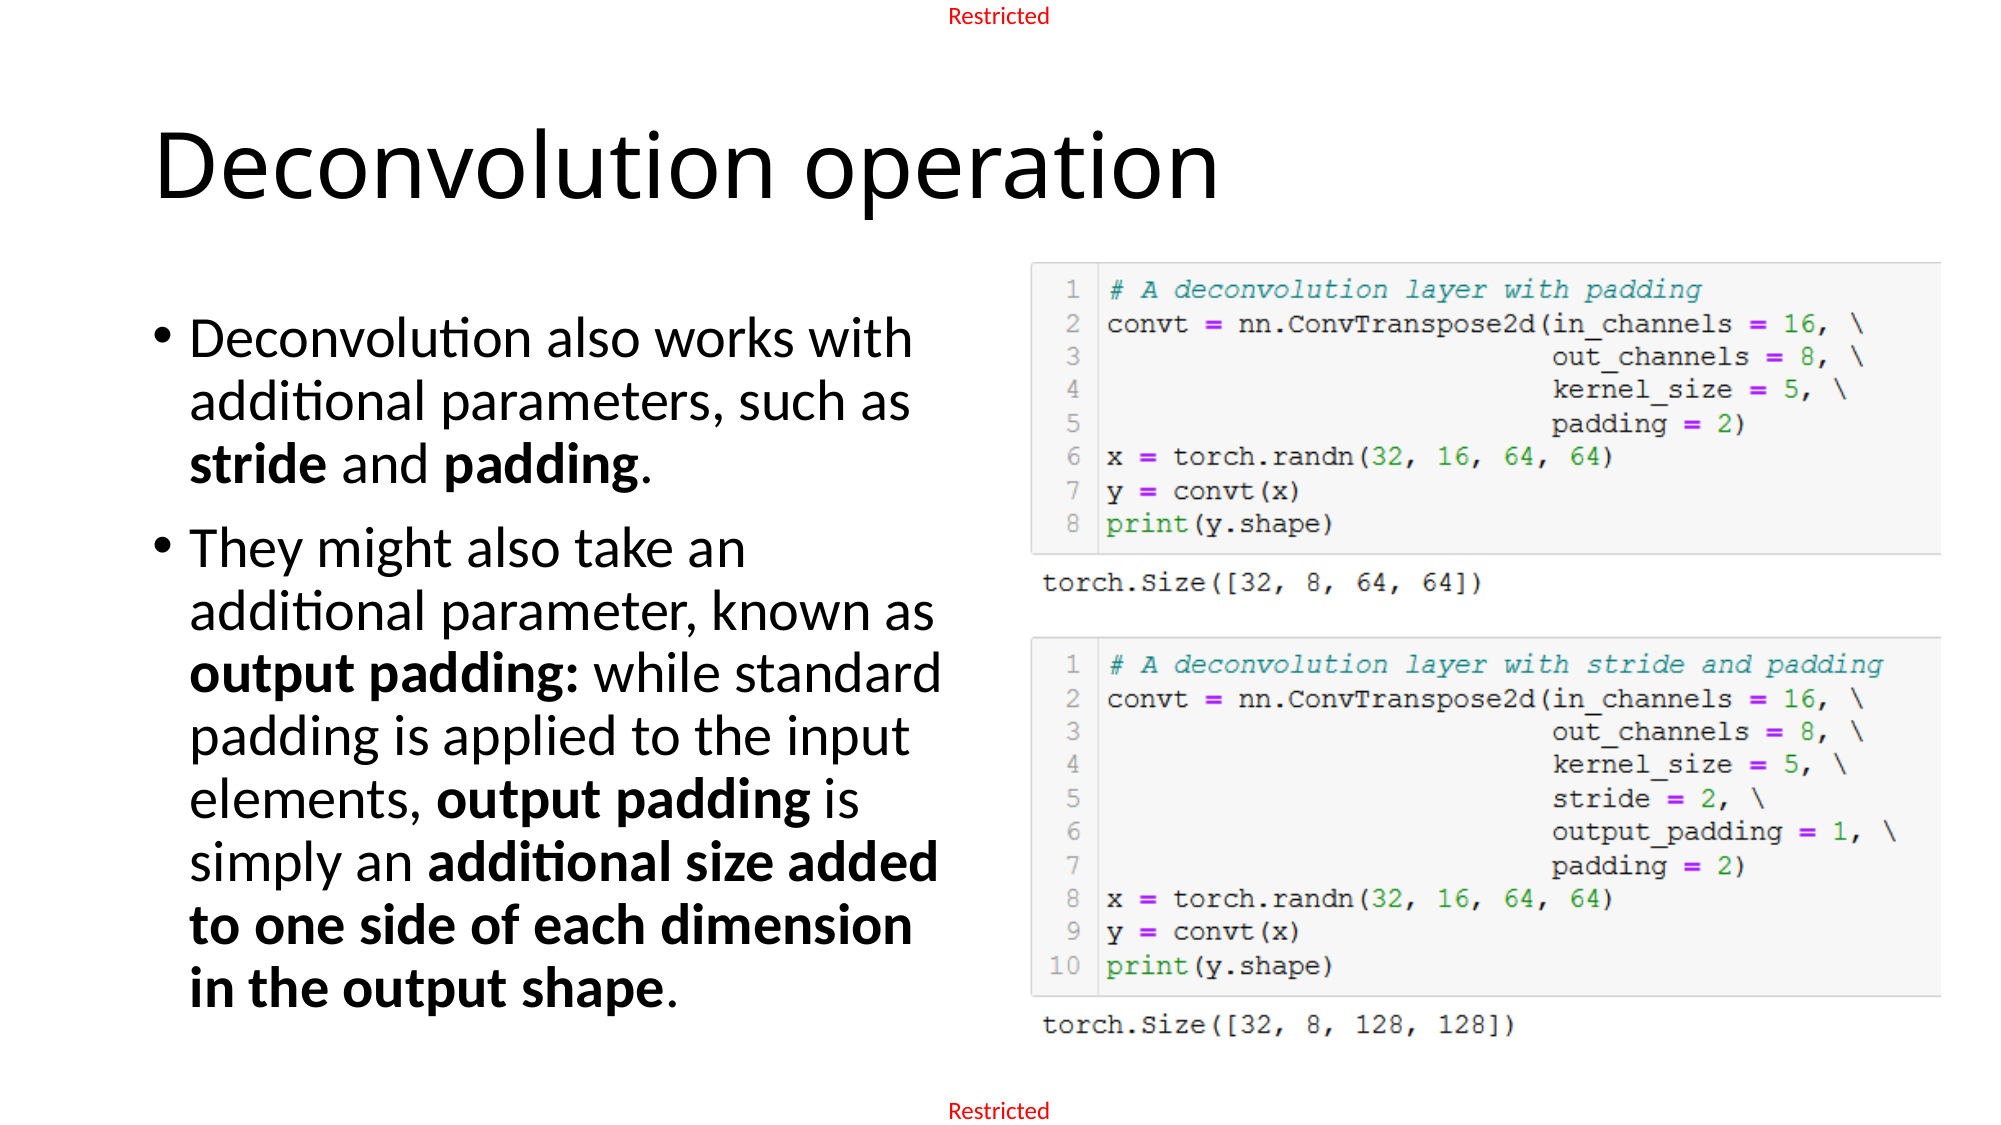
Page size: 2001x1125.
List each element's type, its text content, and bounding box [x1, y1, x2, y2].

list Deconvolution also works with additional parameters, such as stride and padding. They might also take an additional parameter, known as output padding: while standard padding is applied to the input elements, output padding is simply an additional size added to one side of each dimension in the output shape. [137, 299, 988, 1125]
title Deconvolution operation [137, 59, 1863, 278]
picture [1030, 262, 1942, 1053]
